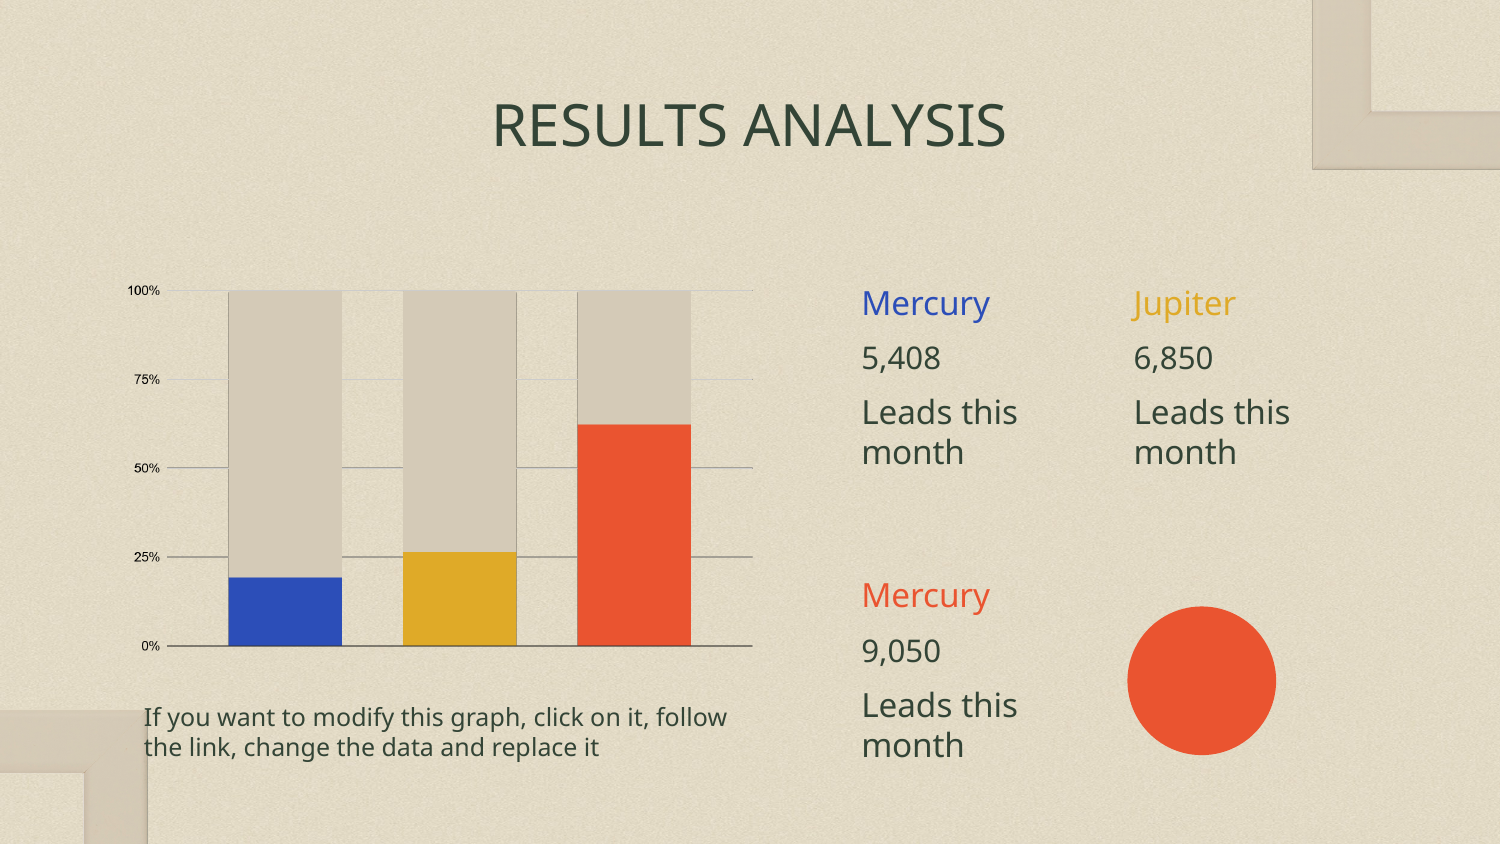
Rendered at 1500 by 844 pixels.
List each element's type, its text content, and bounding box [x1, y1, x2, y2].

text_box Jupiter [1118, 266, 1326, 323]
title RESULTS ANALYSIS [118, 72, 1382, 167]
text_box Mercury [846, 266, 1054, 323]
picture [0, 0, 1500, 844]
text_box [1127, 606, 1277, 756]
text_box Leads this month [846, 381, 1054, 471]
text_box Leads this month [846, 674, 1054, 764]
text_box Leads this month [1118, 381, 1326, 471]
text_box If you want to modify this graph, click on it, follow the link, change the data and replace it [128, 686, 750, 806]
text_box 6,850 [1118, 323, 1326, 381]
text_box 5,408 [846, 323, 1054, 381]
text_box 9,050 [846, 616, 1054, 674]
text_box Mercury [846, 559, 1054, 616]
